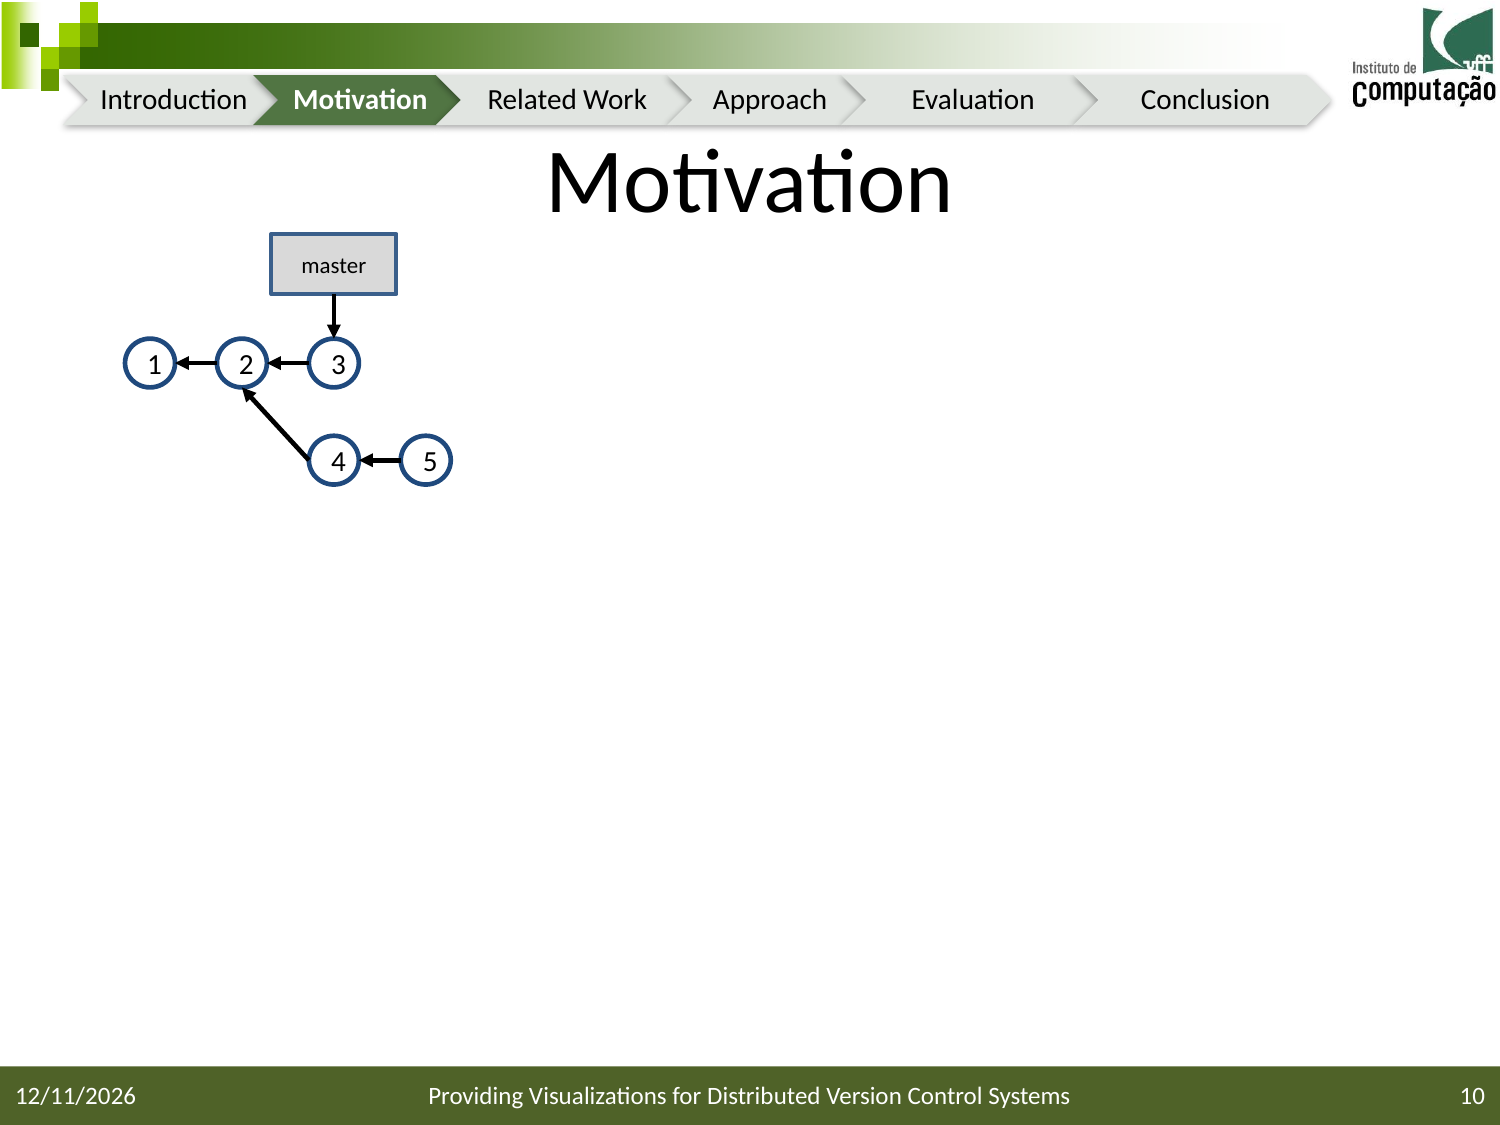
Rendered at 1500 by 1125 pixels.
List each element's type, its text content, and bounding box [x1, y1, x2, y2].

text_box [241, 387, 310, 461]
text_box 4 [308, 433, 361, 487]
text_box 2 [214, 336, 269, 390]
text_box 5 [398, 433, 453, 487]
footer Providing Visualizations for Distributed Version Control Systems [362, 1065, 1138, 1125]
text_box 3 [306, 337, 361, 390]
text_box 1 [122, 336, 178, 390]
text_box master [269, 232, 398, 296]
slide_number 10 [1149, 1065, 1500, 1125]
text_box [62, 74, 1333, 126]
title Motivation [23, 82, 1477, 270]
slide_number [0, 1065, 350, 1125]
